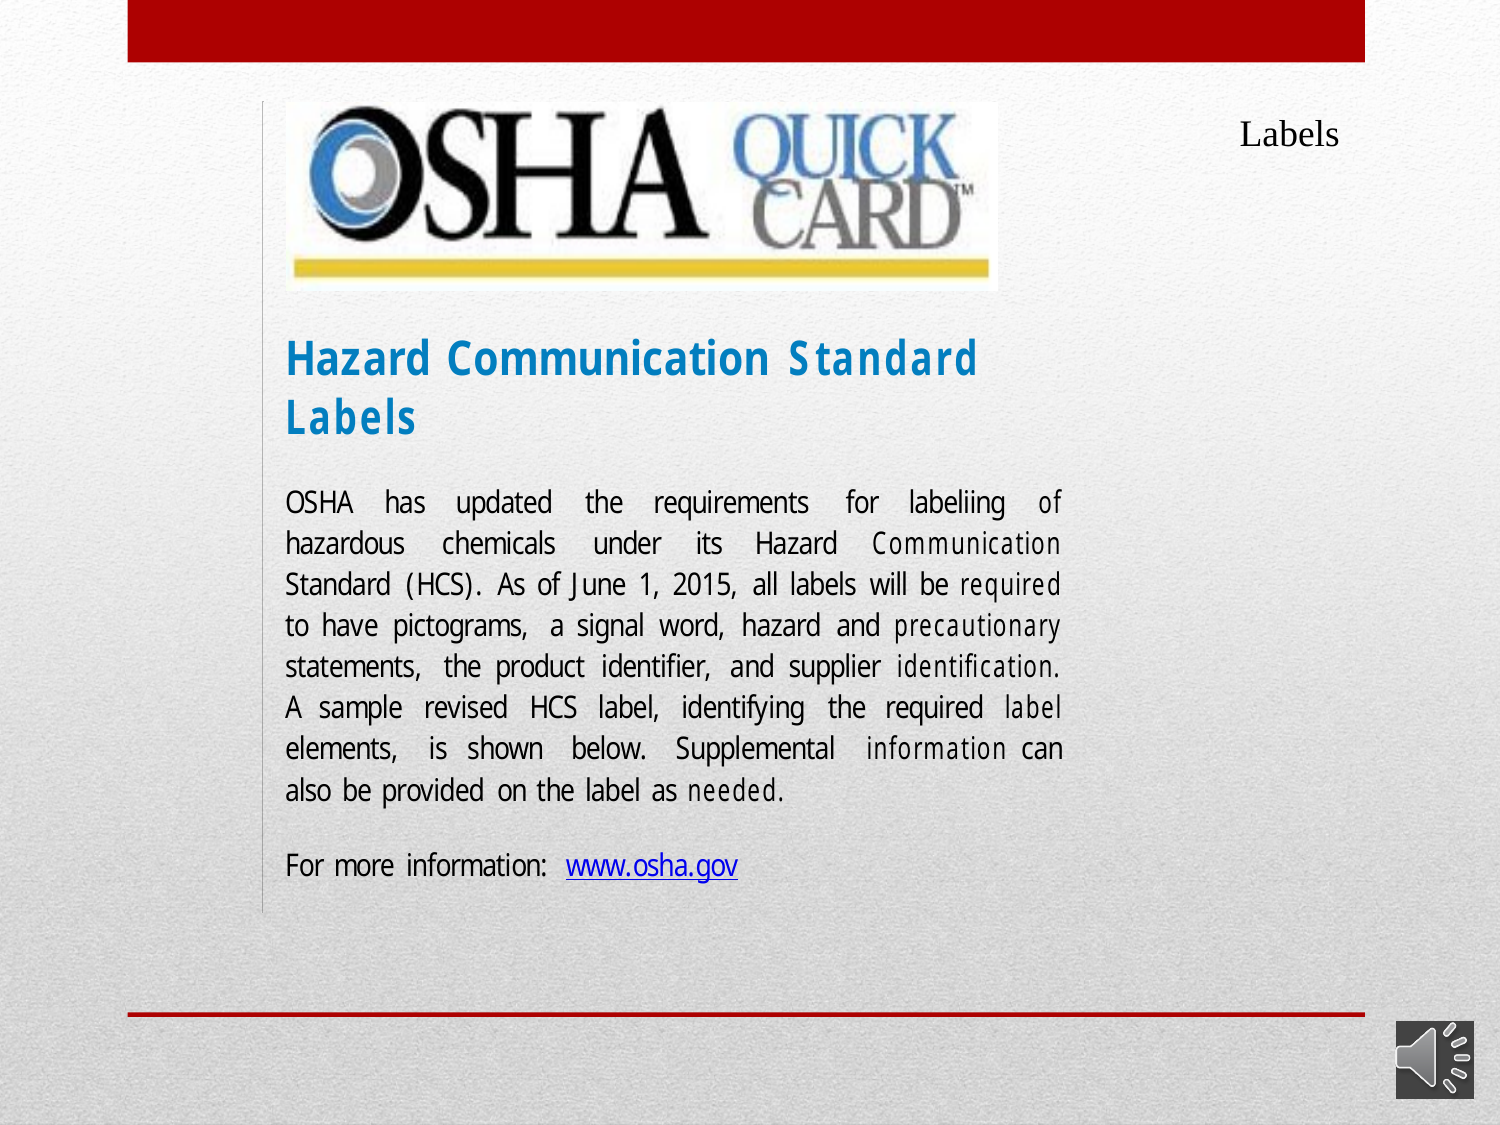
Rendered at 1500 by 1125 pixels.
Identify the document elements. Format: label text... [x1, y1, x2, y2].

picture [1394, 1019, 1476, 1101]
picture [261, 100, 1144, 914]
text_box Labels [1224, 101, 1388, 161]
